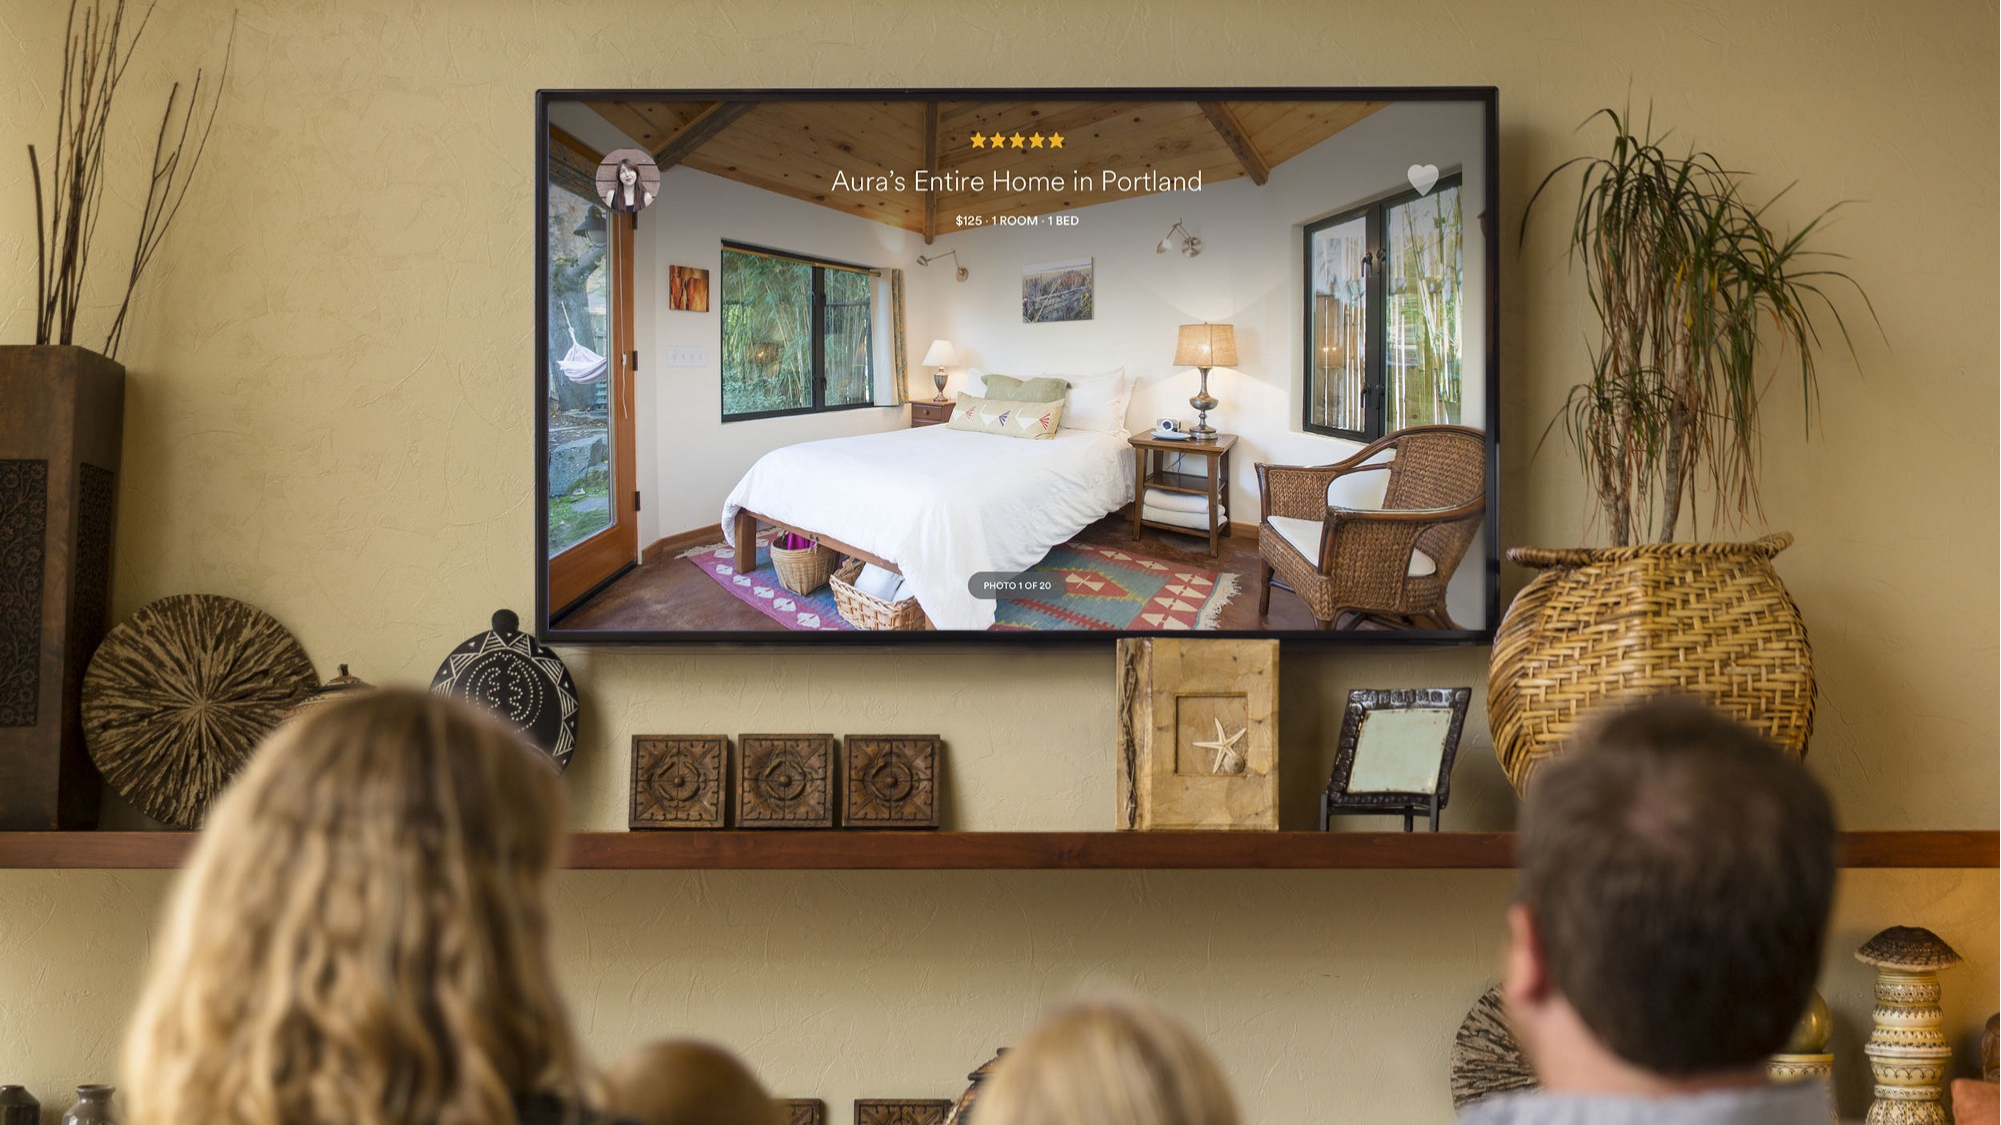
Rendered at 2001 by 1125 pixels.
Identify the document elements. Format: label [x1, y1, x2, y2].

list [0, 0, 2000, 1125]
